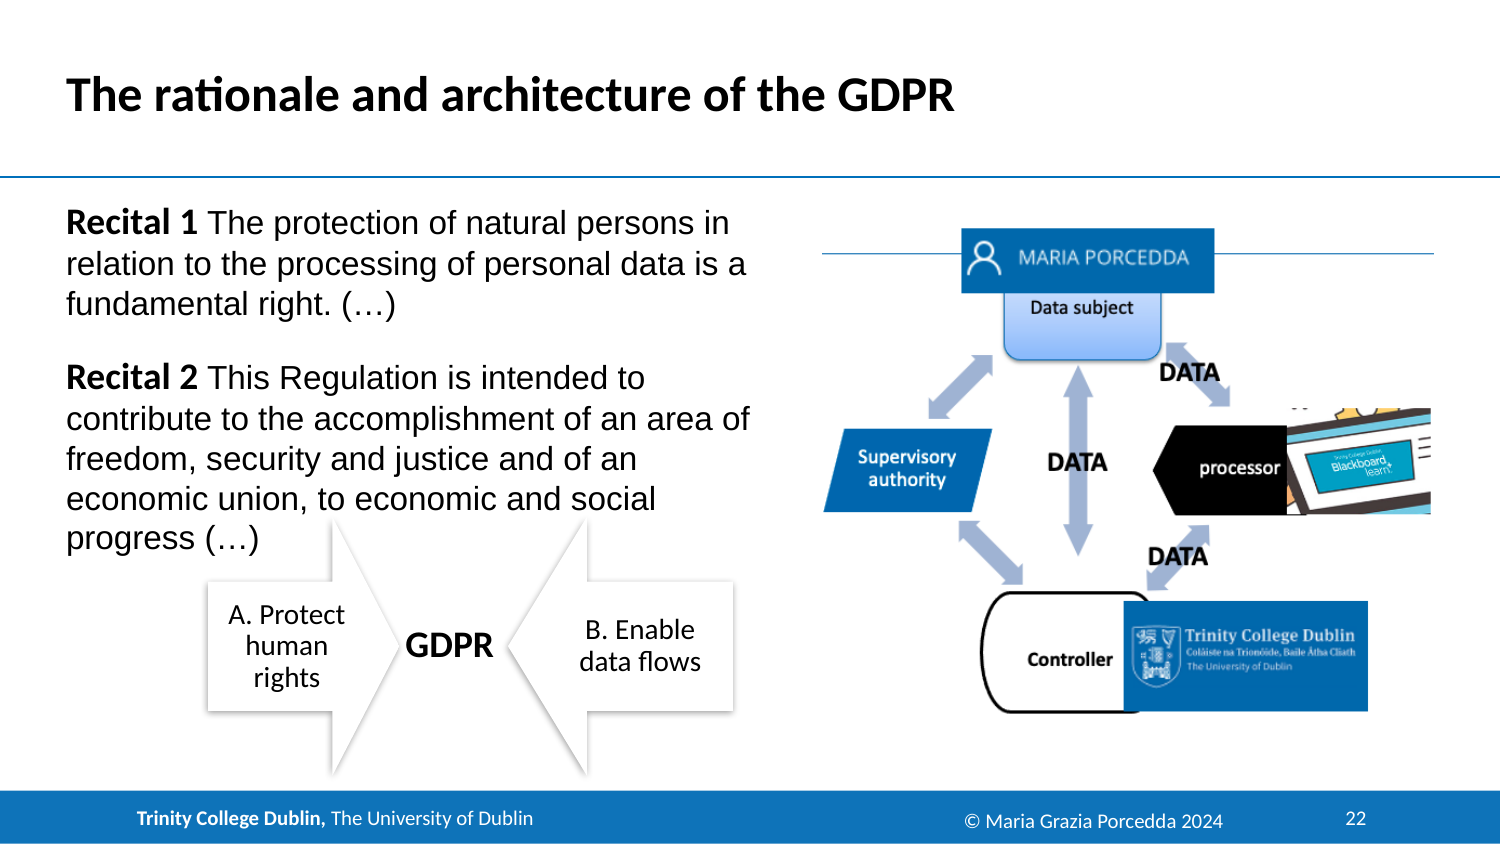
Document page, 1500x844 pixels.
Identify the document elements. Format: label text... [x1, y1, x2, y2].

picture [821, 211, 1435, 718]
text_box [174, 516, 751, 776]
text_box © Maria Grazia Porcedda 2024 [948, 800, 1310, 841]
list The rationale and architecture of the GDPR [66, 61, 1384, 164]
list Recital 1 The protection of natural persons in relation to the processing of personal data is a fundamental right. (…) Recital 2 This Regulation is intended to contribute to the accomplishment of an area of freedom, security and justice and of an economic union, to economic and social progress (…) [66, 197, 775, 483]
